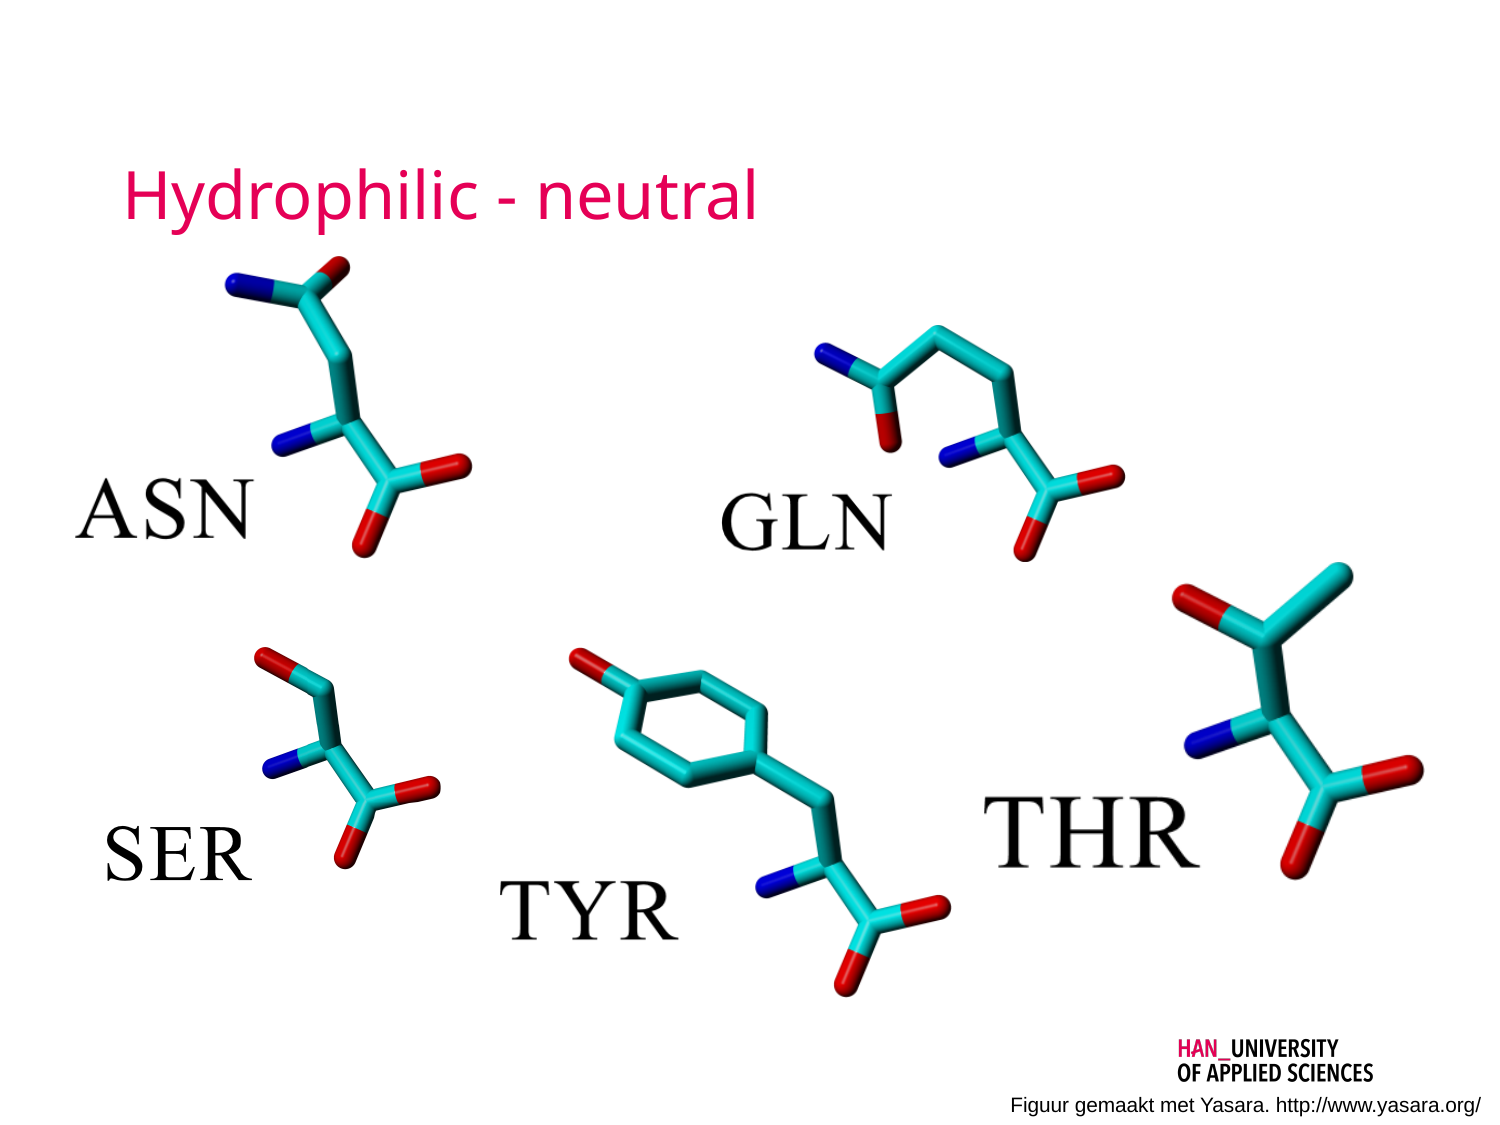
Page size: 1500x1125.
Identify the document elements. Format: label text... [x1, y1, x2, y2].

picture [721, 325, 1425, 881]
picture [74, 256, 473, 559]
text_box Figuur gemaakt met Yasara. http://www.yasara.org/ [995, 1084, 1496, 1125]
picture [107, 647, 441, 881]
title Hydrophilic - neutral [107, 24, 1402, 242]
picture [1172, 1021, 1396, 1084]
picture [499, 647, 952, 998]
